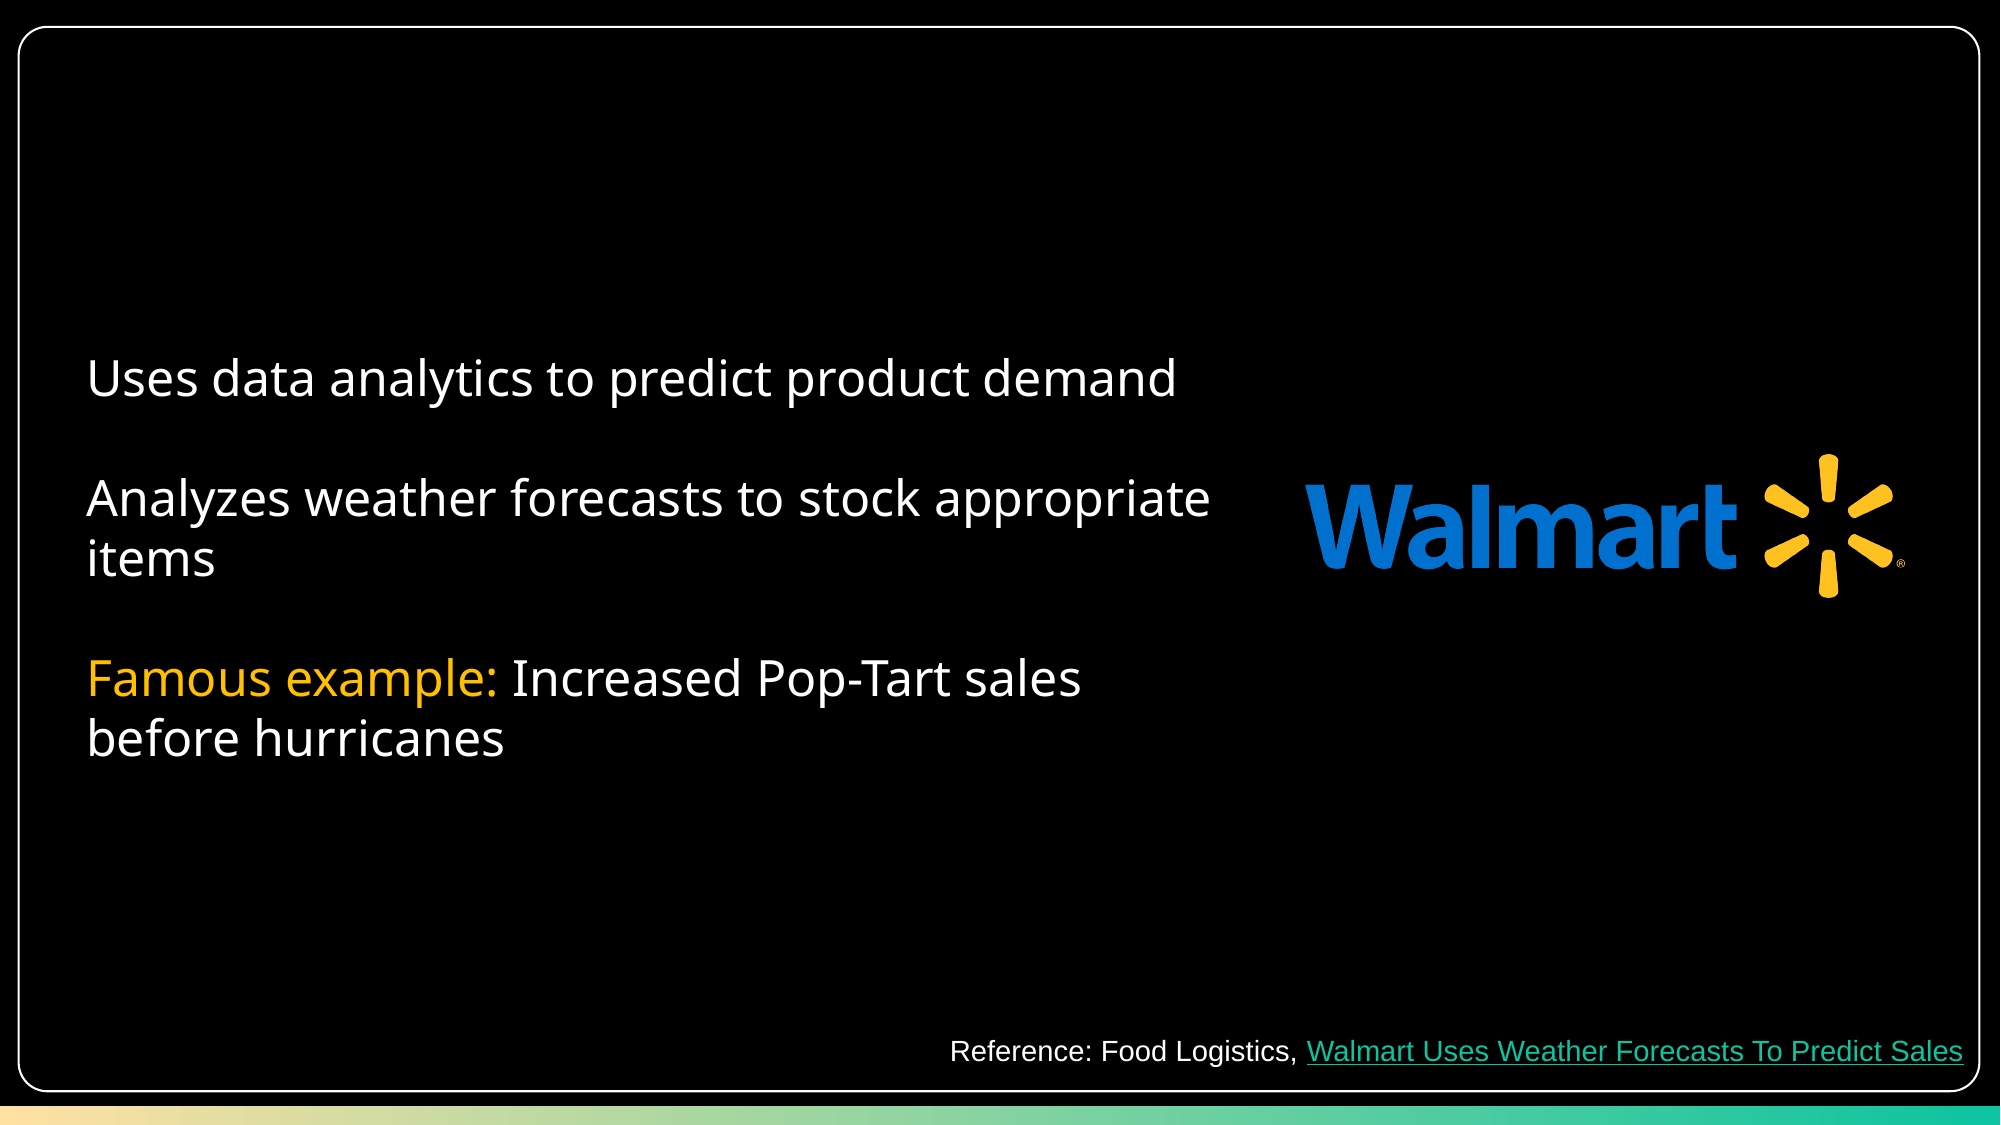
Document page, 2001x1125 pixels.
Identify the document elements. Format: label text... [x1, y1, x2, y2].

text_box Uses data analytics to predict product demand Analyzes weather forecasts to stock appropriate items Famous example: Increased Pop-Tart sales before hurricanes [86, 346, 1250, 767]
picture [1305, 453, 1905, 599]
text_box [0, 1105, 2000, 1125]
text_box [18, 26, 1980, 1092]
text_box Reference: Food Logistics, Walmart Uses Weather Forecasts To Predict Sales [934, 1025, 2000, 1076]
